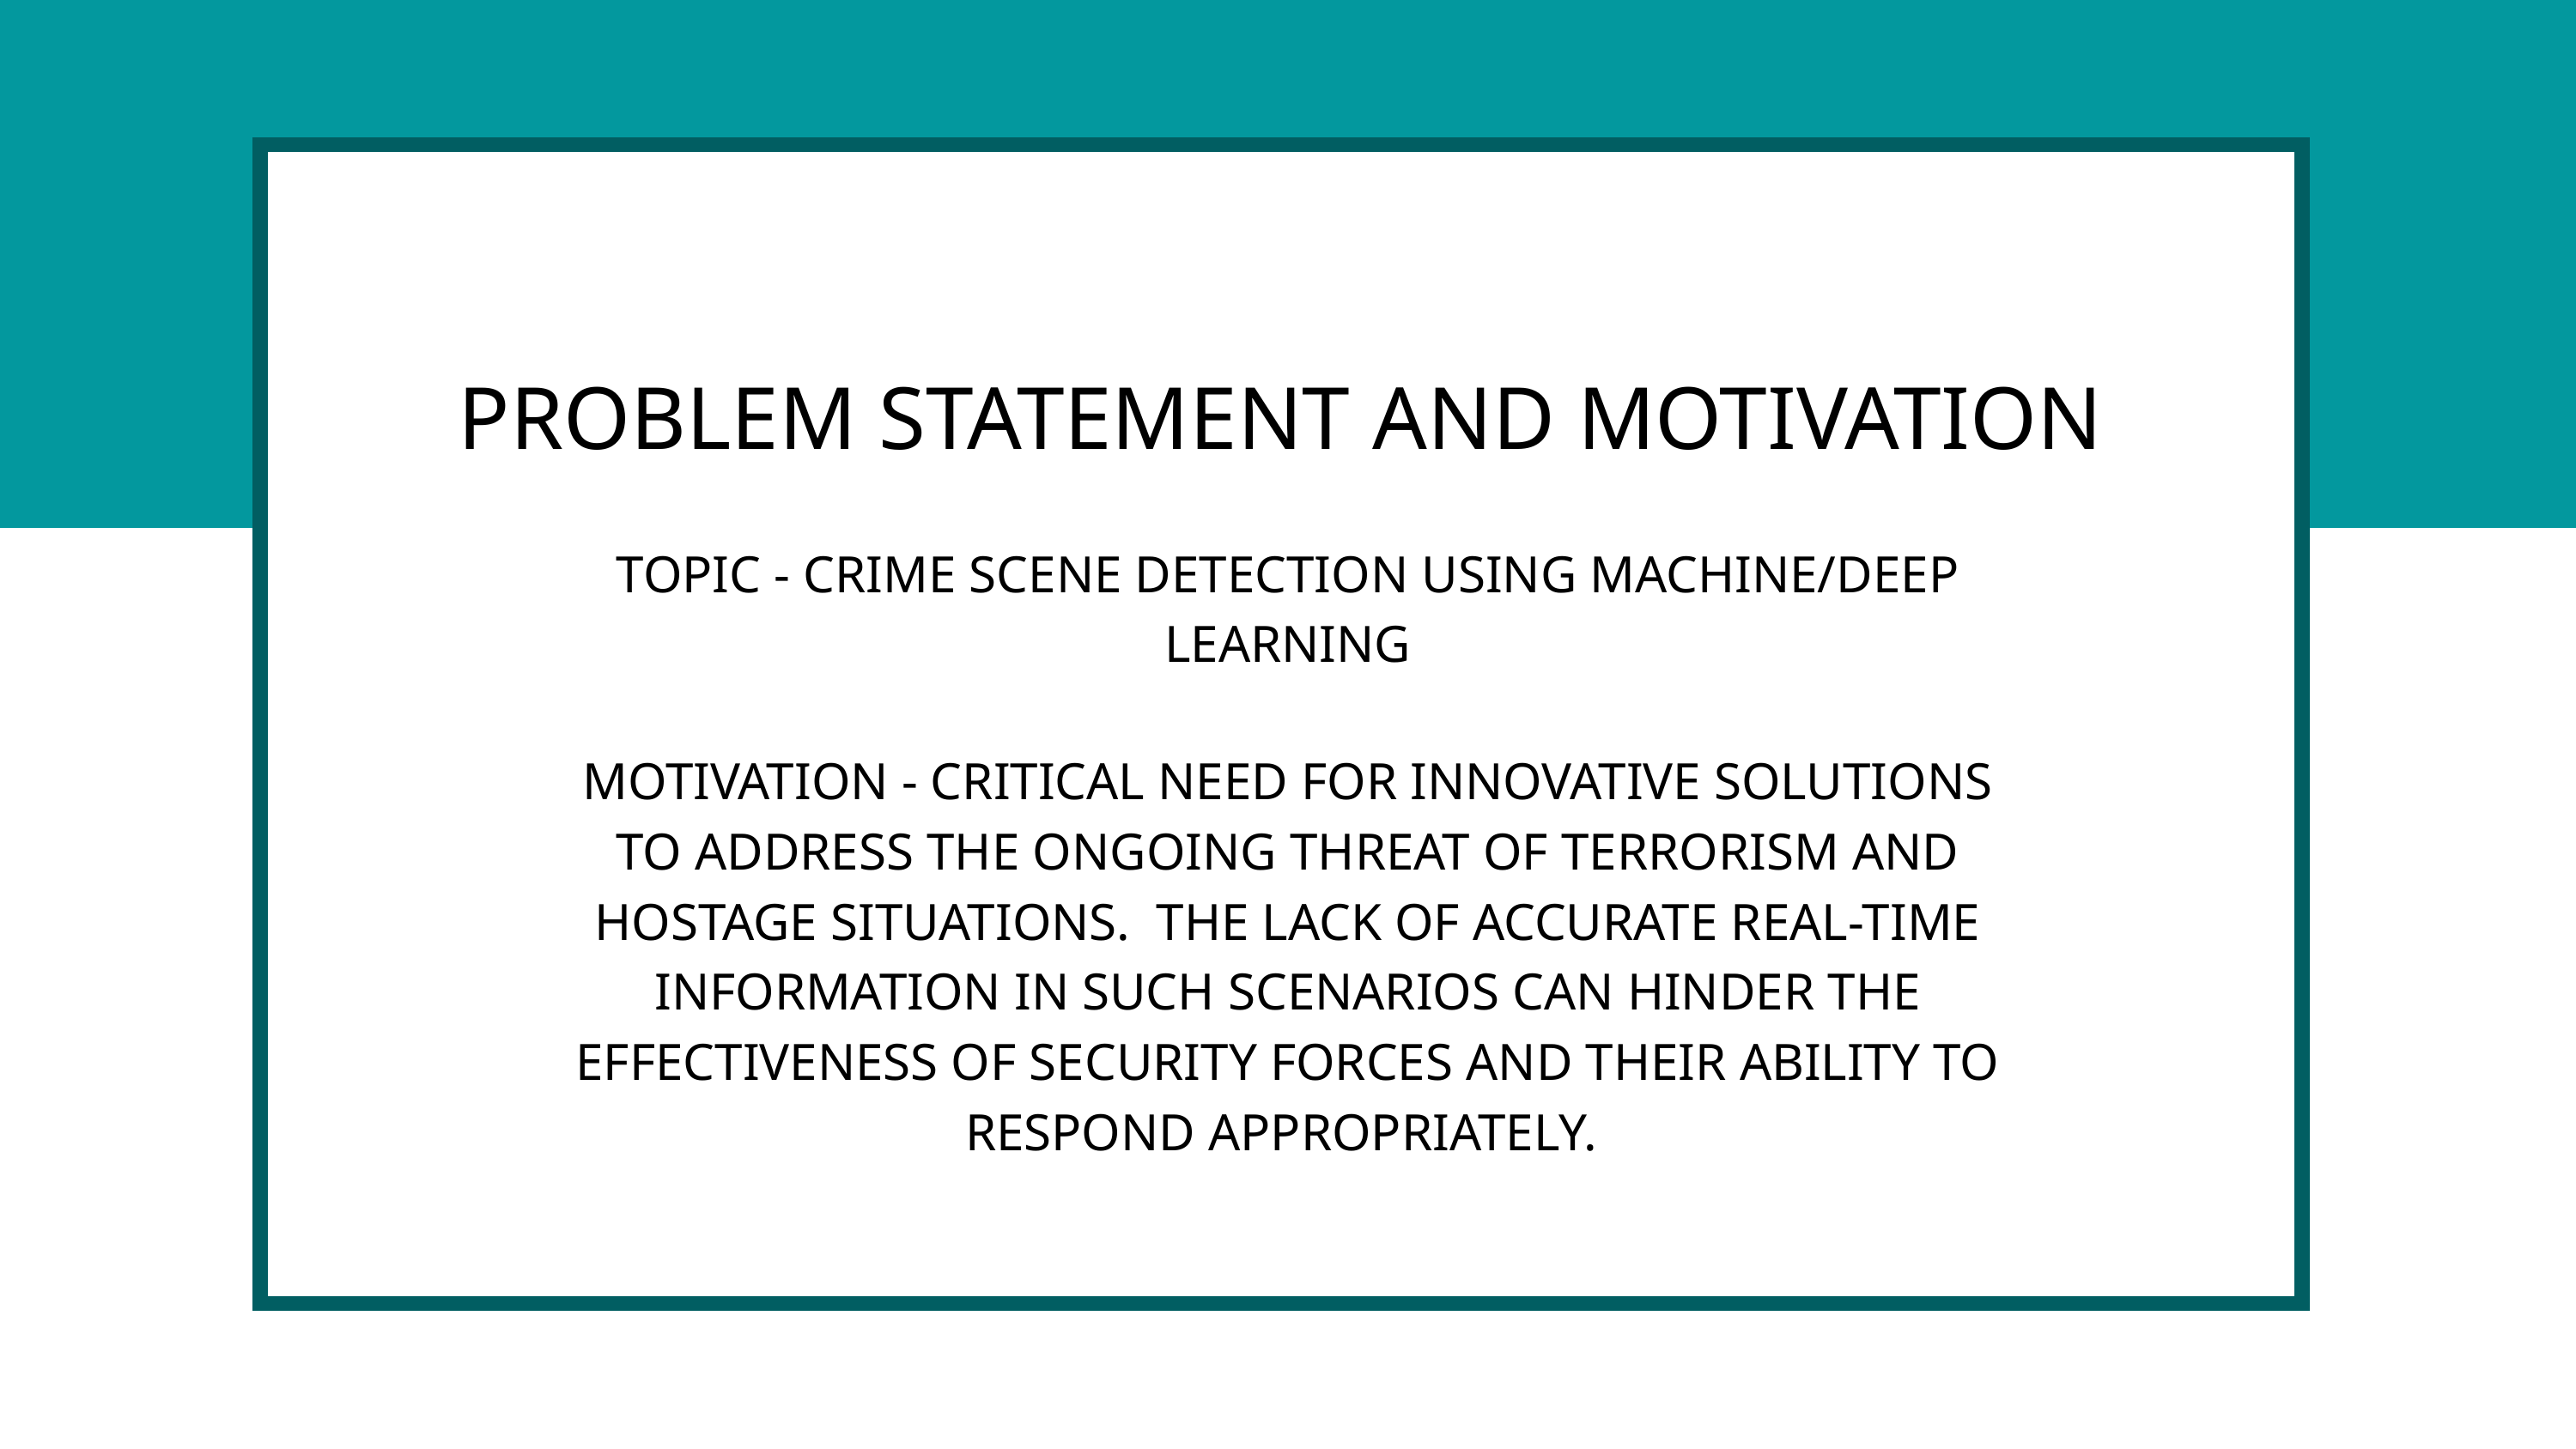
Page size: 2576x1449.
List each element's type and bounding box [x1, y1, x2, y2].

text_box [259, 124, 2303, 1304]
text_box [0, 0, 2576, 528]
